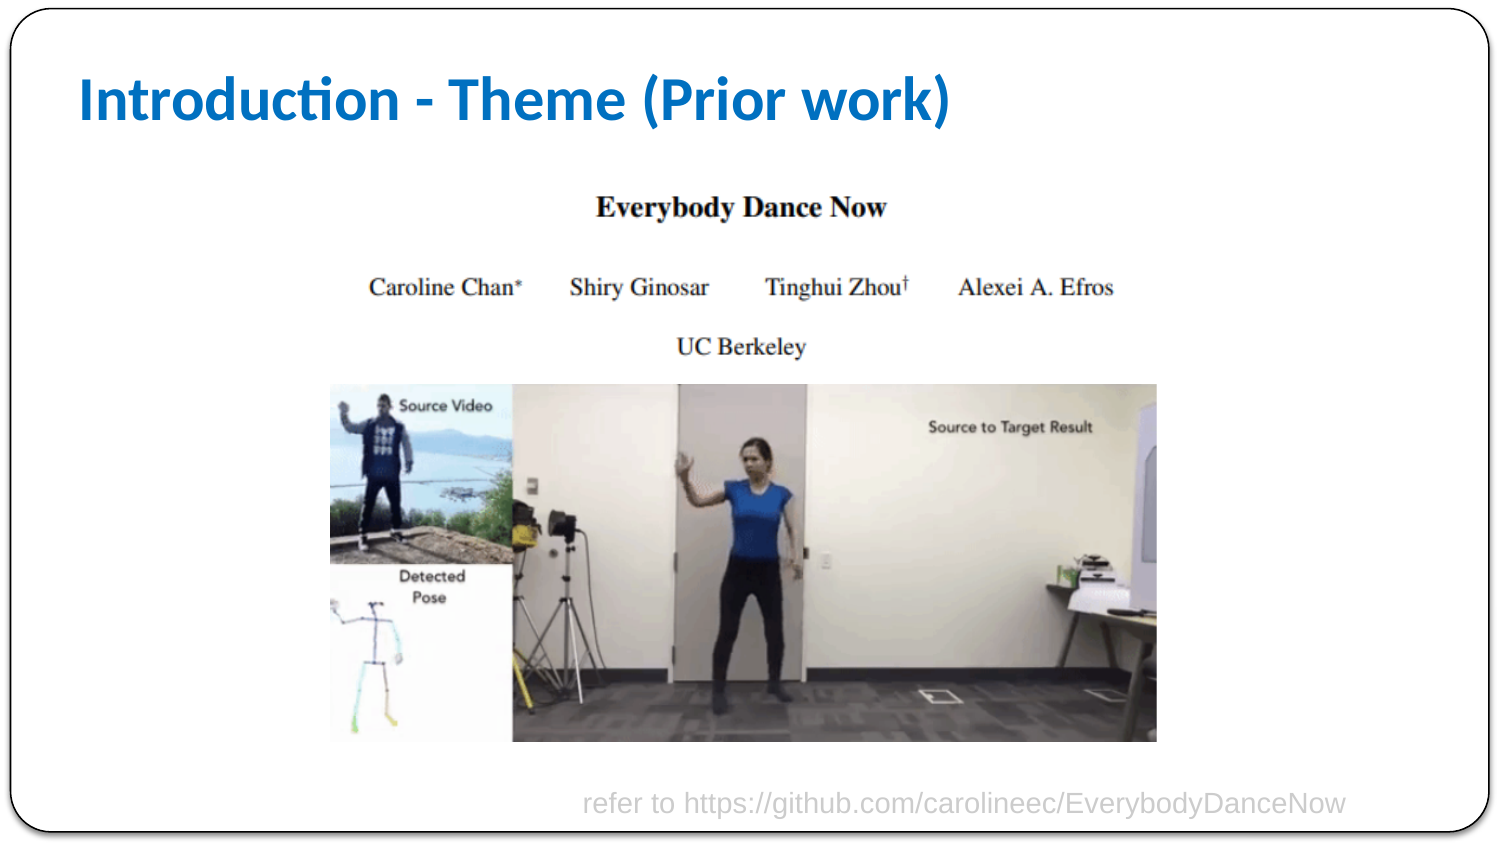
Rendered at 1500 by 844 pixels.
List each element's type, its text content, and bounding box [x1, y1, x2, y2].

picture [330, 384, 1158, 742]
picture [357, 169, 1131, 380]
text_box Introduction - Theme (Prior work) [67, 45, 1343, 145]
text_box refer to https://github.com/carolineec/EverybodyDanceNow [567, 769, 1494, 835]
text_box [129, 189, 1405, 753]
